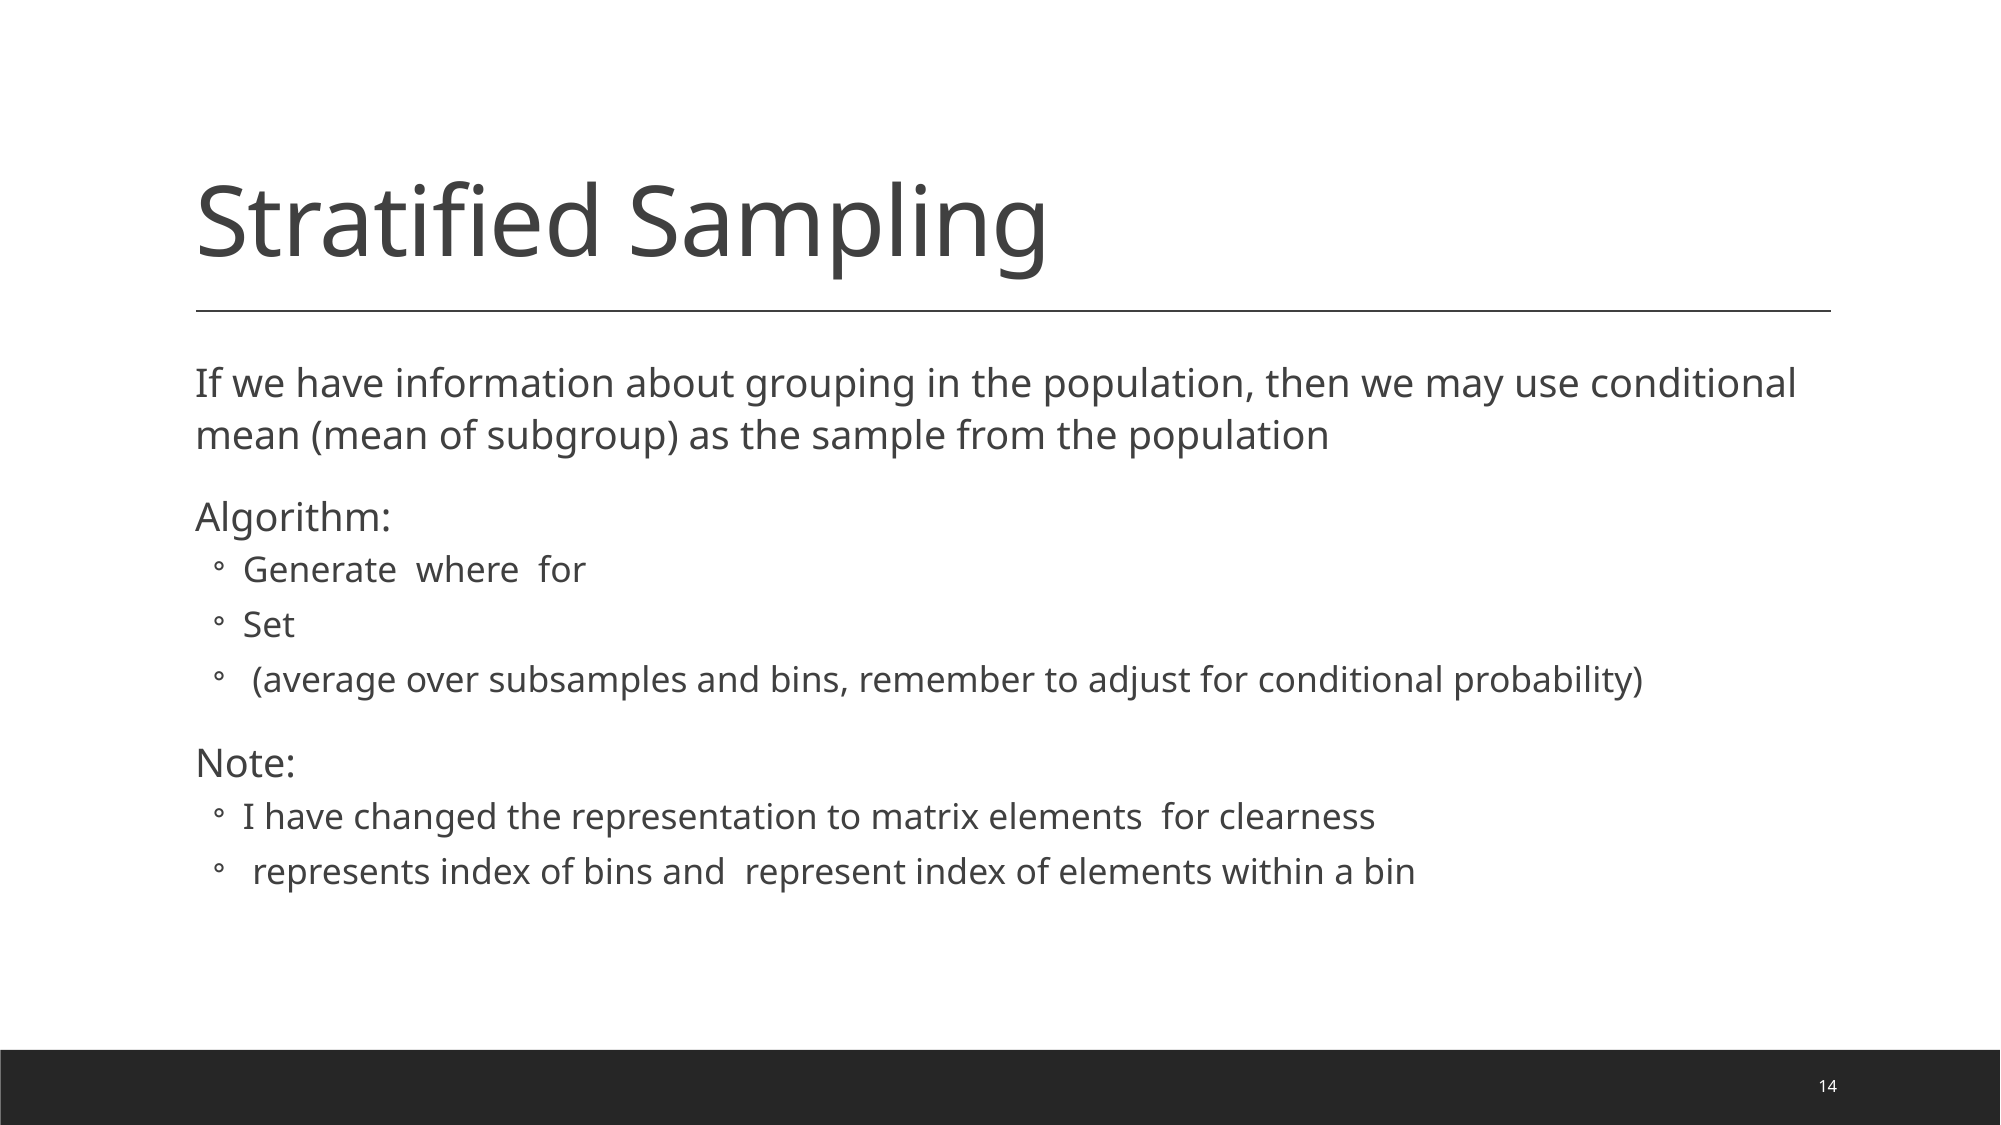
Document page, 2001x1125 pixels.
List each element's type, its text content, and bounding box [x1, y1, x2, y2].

slide_number 14 [1803, 1057, 1932, 1118]
title Stratified Sampling [180, 47, 1830, 285]
